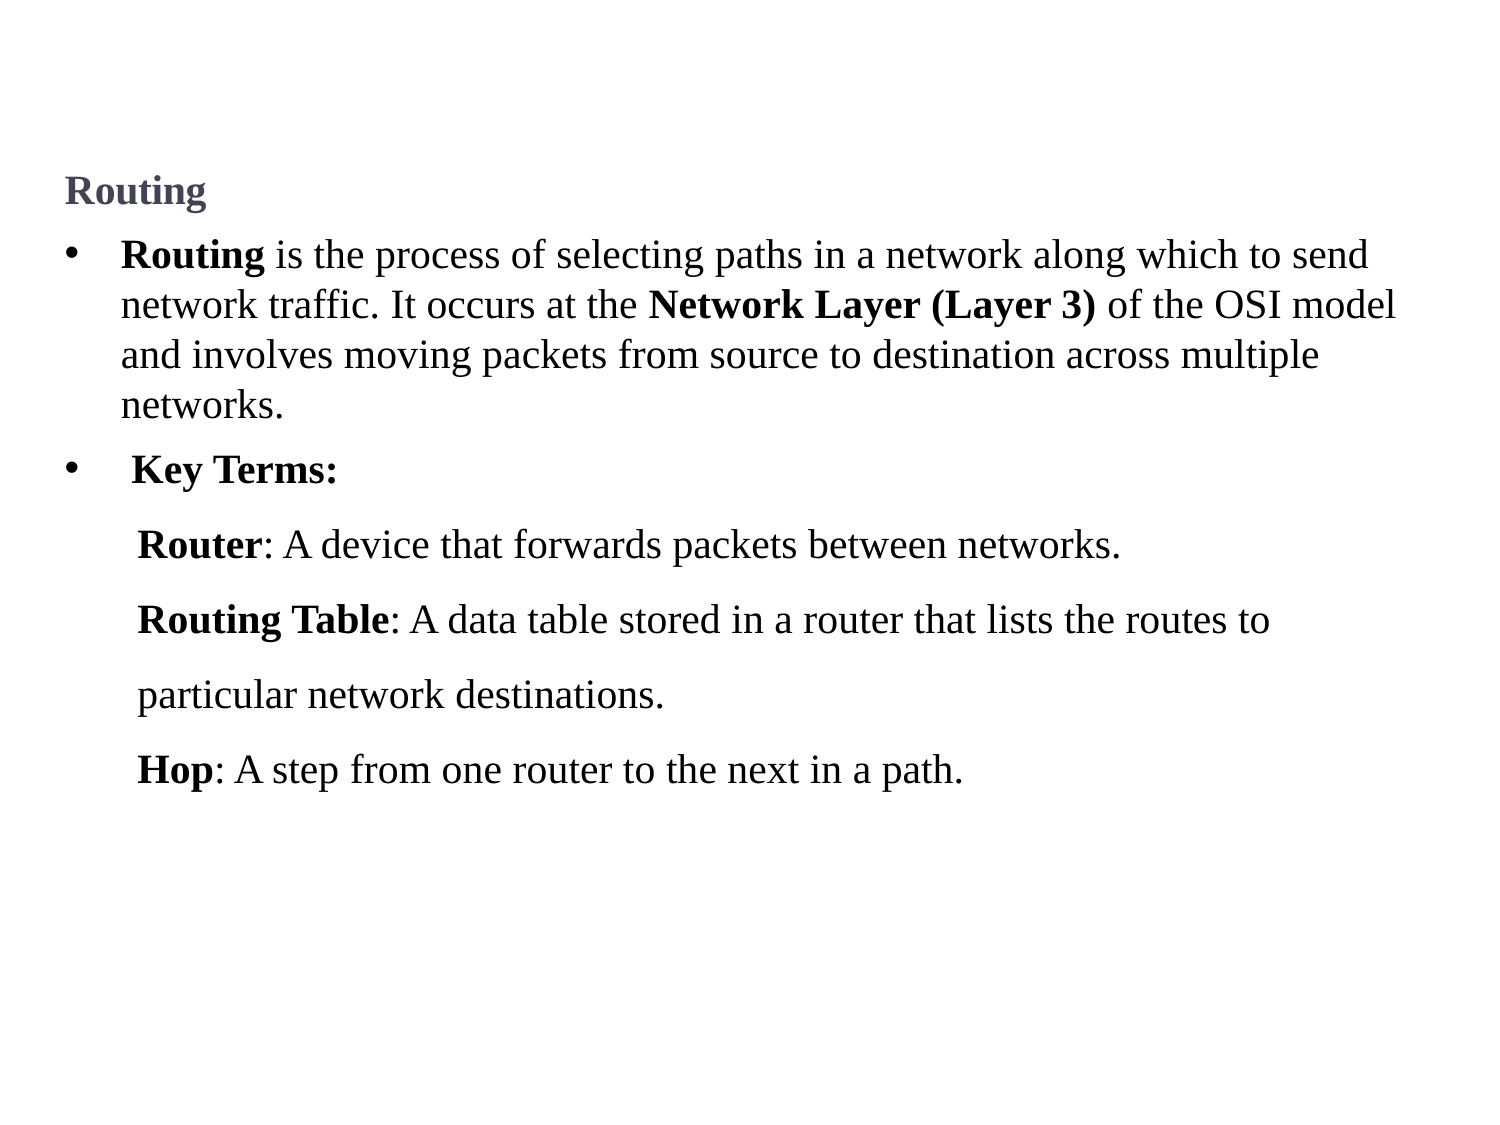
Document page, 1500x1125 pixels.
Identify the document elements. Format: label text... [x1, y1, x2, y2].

text_box Routing Routing is the process of selecting paths in a network along which to send network traffic. It occurs at the Network Layer (Layer 3) of the OSI model and involves moving packets from source to destination across multiple networks. Key Terms: Router: A device that forwards packets between networks. Routing Table: A data table stored in a router that lists the routes to particular network destinations. Hop: A step from one router to the next in a path. [62, 162, 1413, 843]
